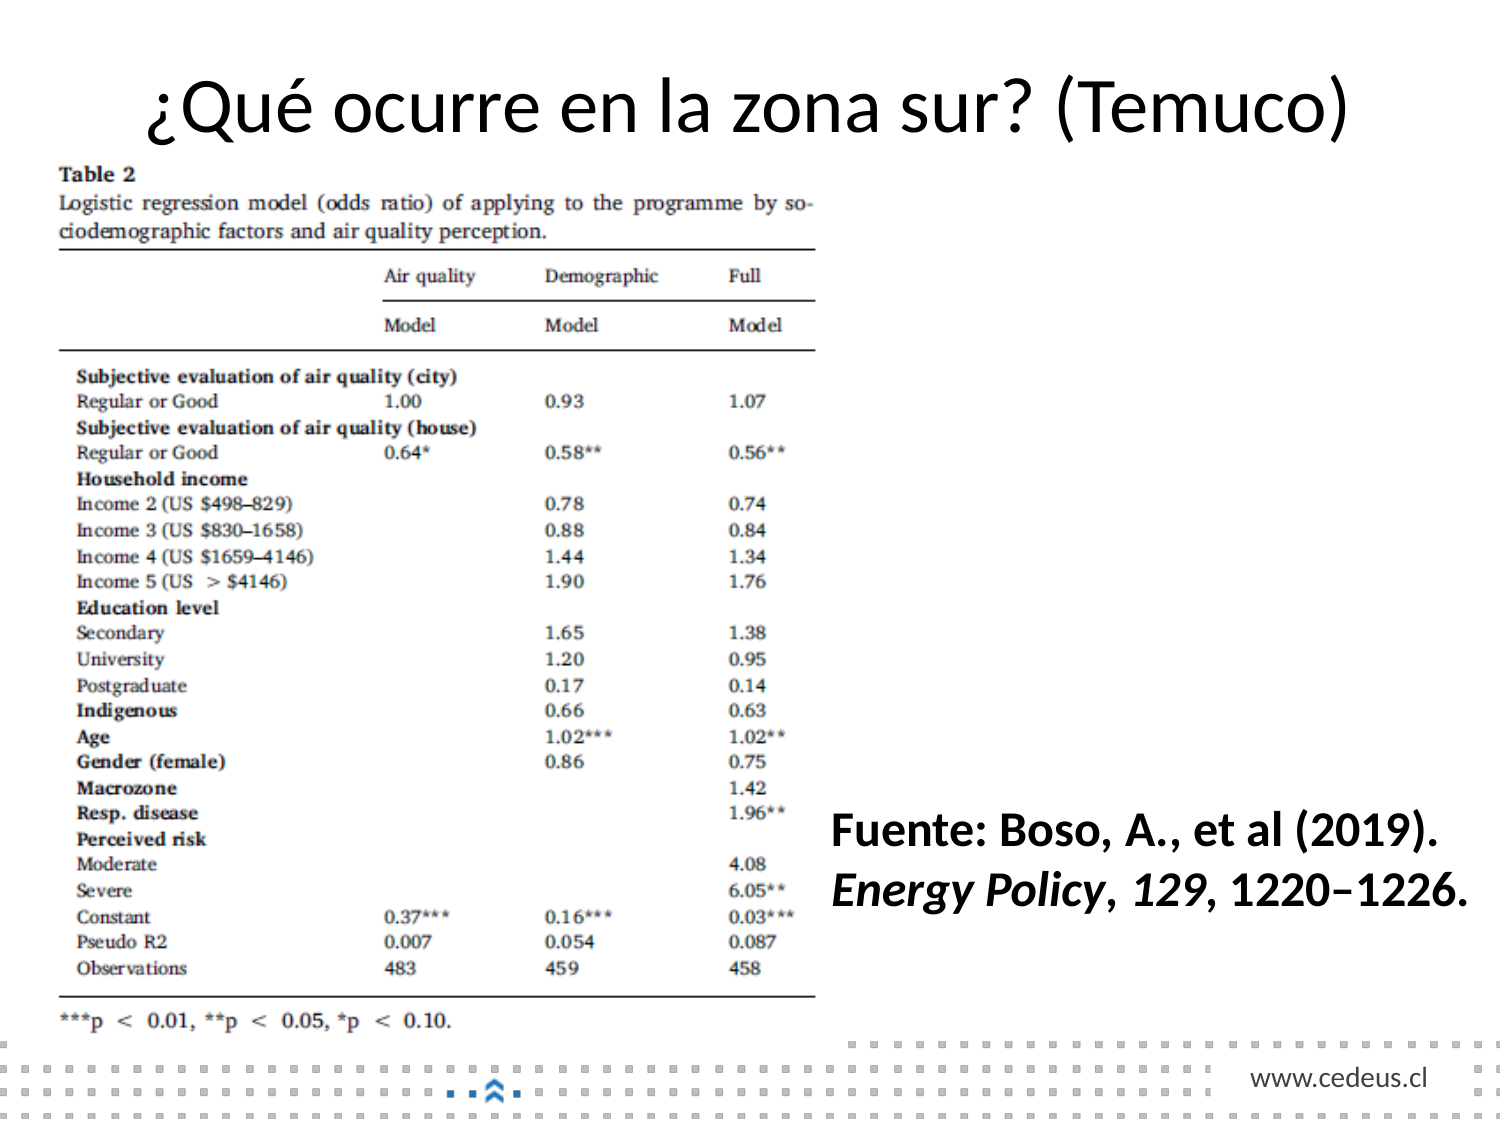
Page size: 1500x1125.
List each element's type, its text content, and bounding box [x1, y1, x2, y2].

text_box Fuente: Boso, A., et al (2019). Energy Policy, 129, 1220–1226. [848, 789, 1497, 924]
picture [0, 158, 1500, 1119]
title ¿Qué ocurre en la zona sur? (Temuco) [73, 45, 1424, 120]
text_box [60, 120, 1424, 218]
